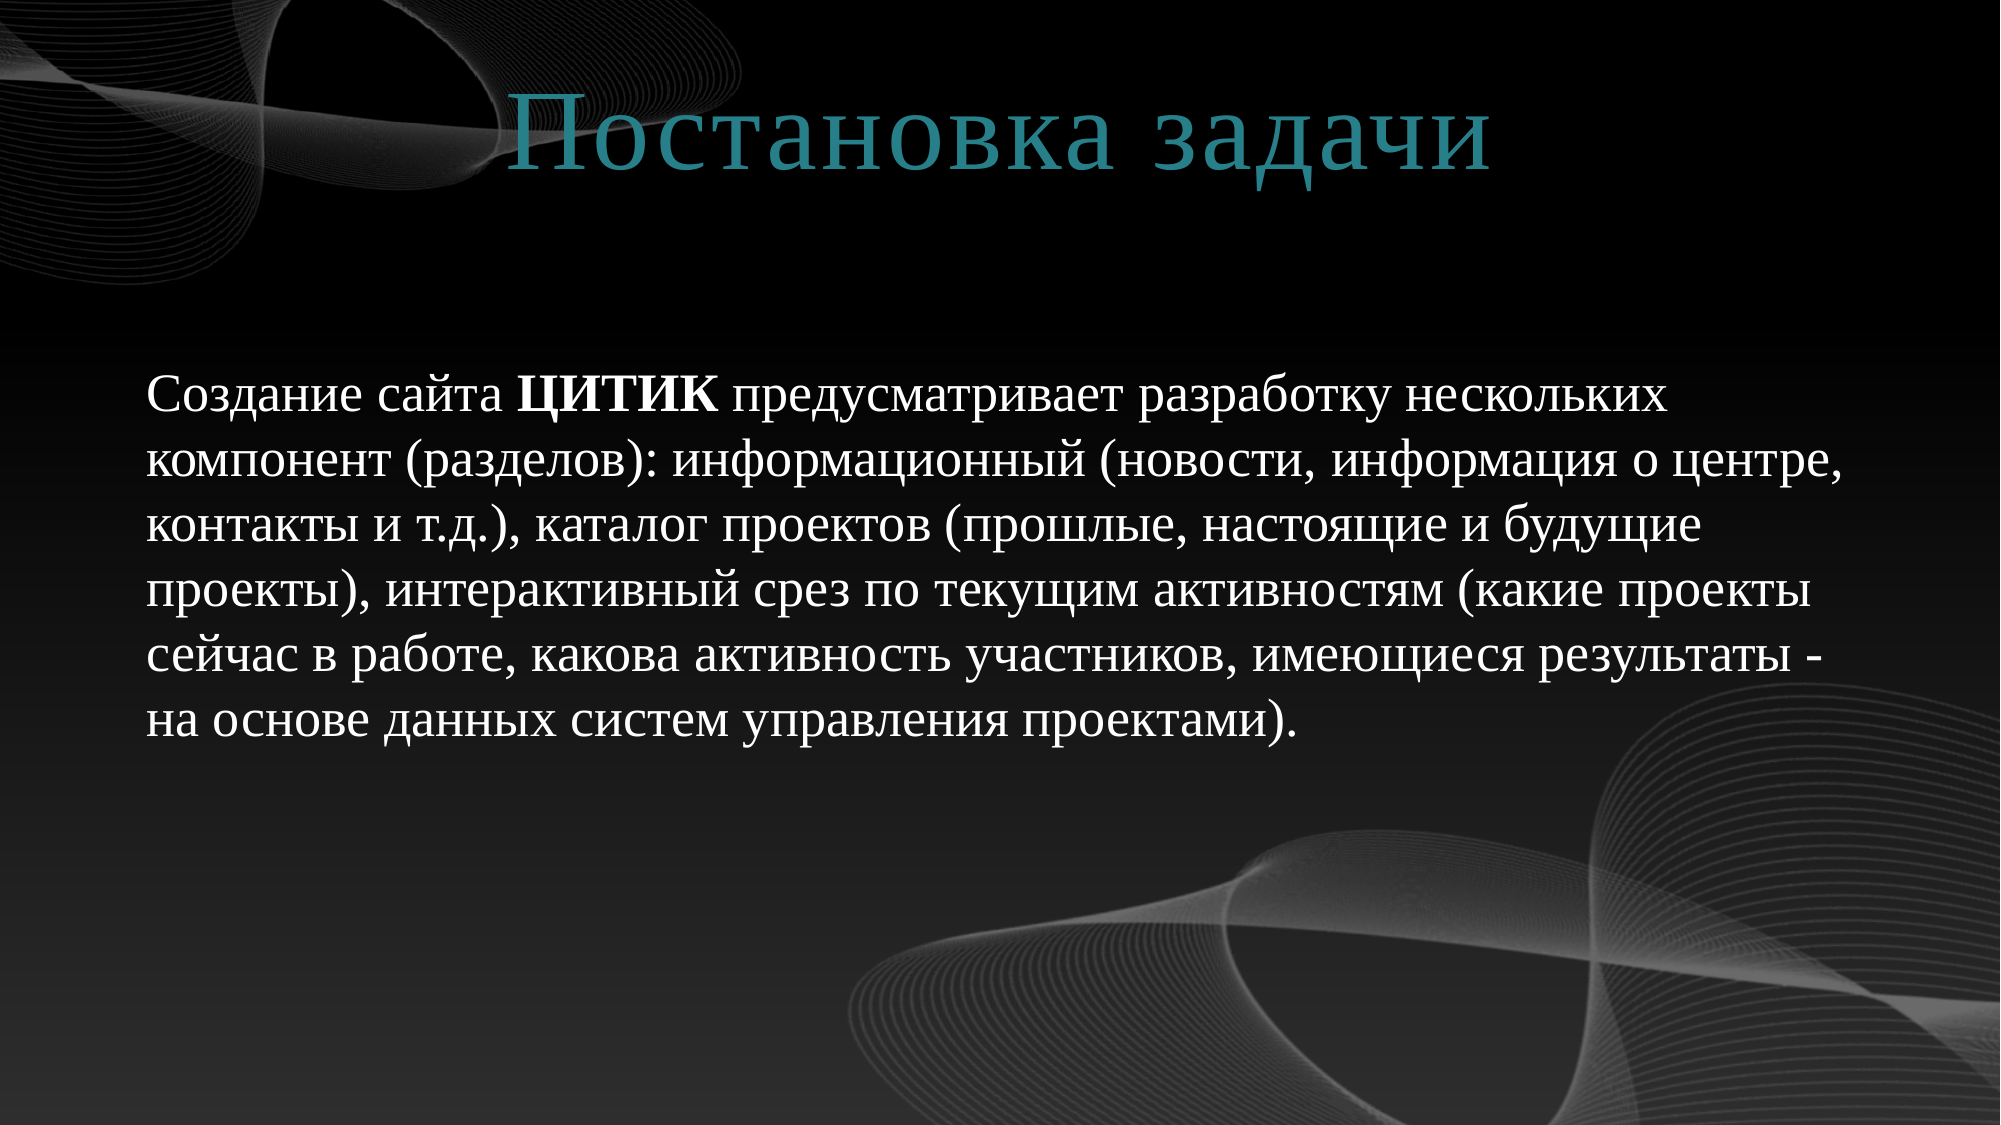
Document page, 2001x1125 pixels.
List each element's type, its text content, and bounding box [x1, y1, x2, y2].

title Постановка задачи [149, 27, 1851, 221]
picture [0, 0, 860, 500]
picture [666, 350, 2000, 1125]
text_box Создание сайта ЦИТИК предусматривает разработку нескольких компонент (разделов): информационный (новости, информация о центре, контакты и т.д.), каталог проектов (прошлые, настоящие и будущие проекты), интерактивный срез по текущим активностям (какие проекты сейчас в работе, какова активность участников, имеющиеся результаты - на основе данных систем управления проектами). [131, 349, 1869, 885]
